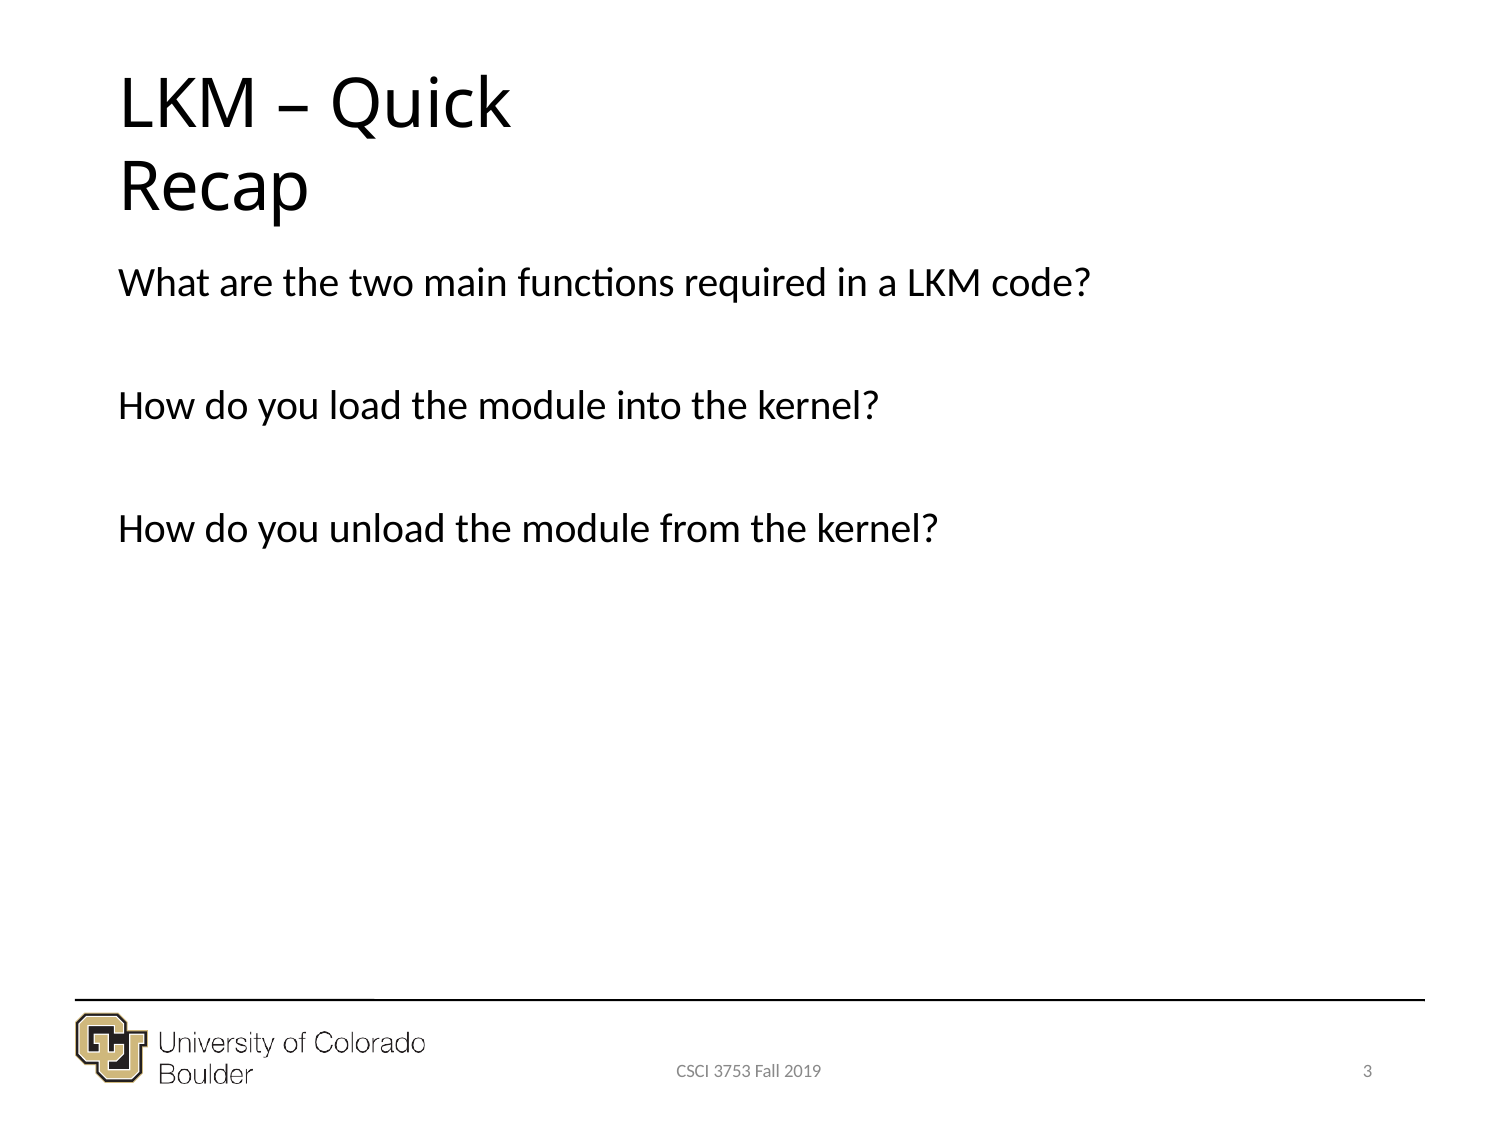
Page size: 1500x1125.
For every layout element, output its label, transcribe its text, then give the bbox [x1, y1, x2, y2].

text_box 3 [1356, 1058, 1389, 1082]
title LKM – Quick Recap [116, 57, 645, 248]
picture [159, 1031, 425, 1084]
footer CSCI 3753 Fall 2019 [674, 1058, 826, 1125]
text_box What are the two main functions required in a LKM code? How do you load the module into the kernel? How do you unload the module from the kernel? [115, 252, 1099, 551]
